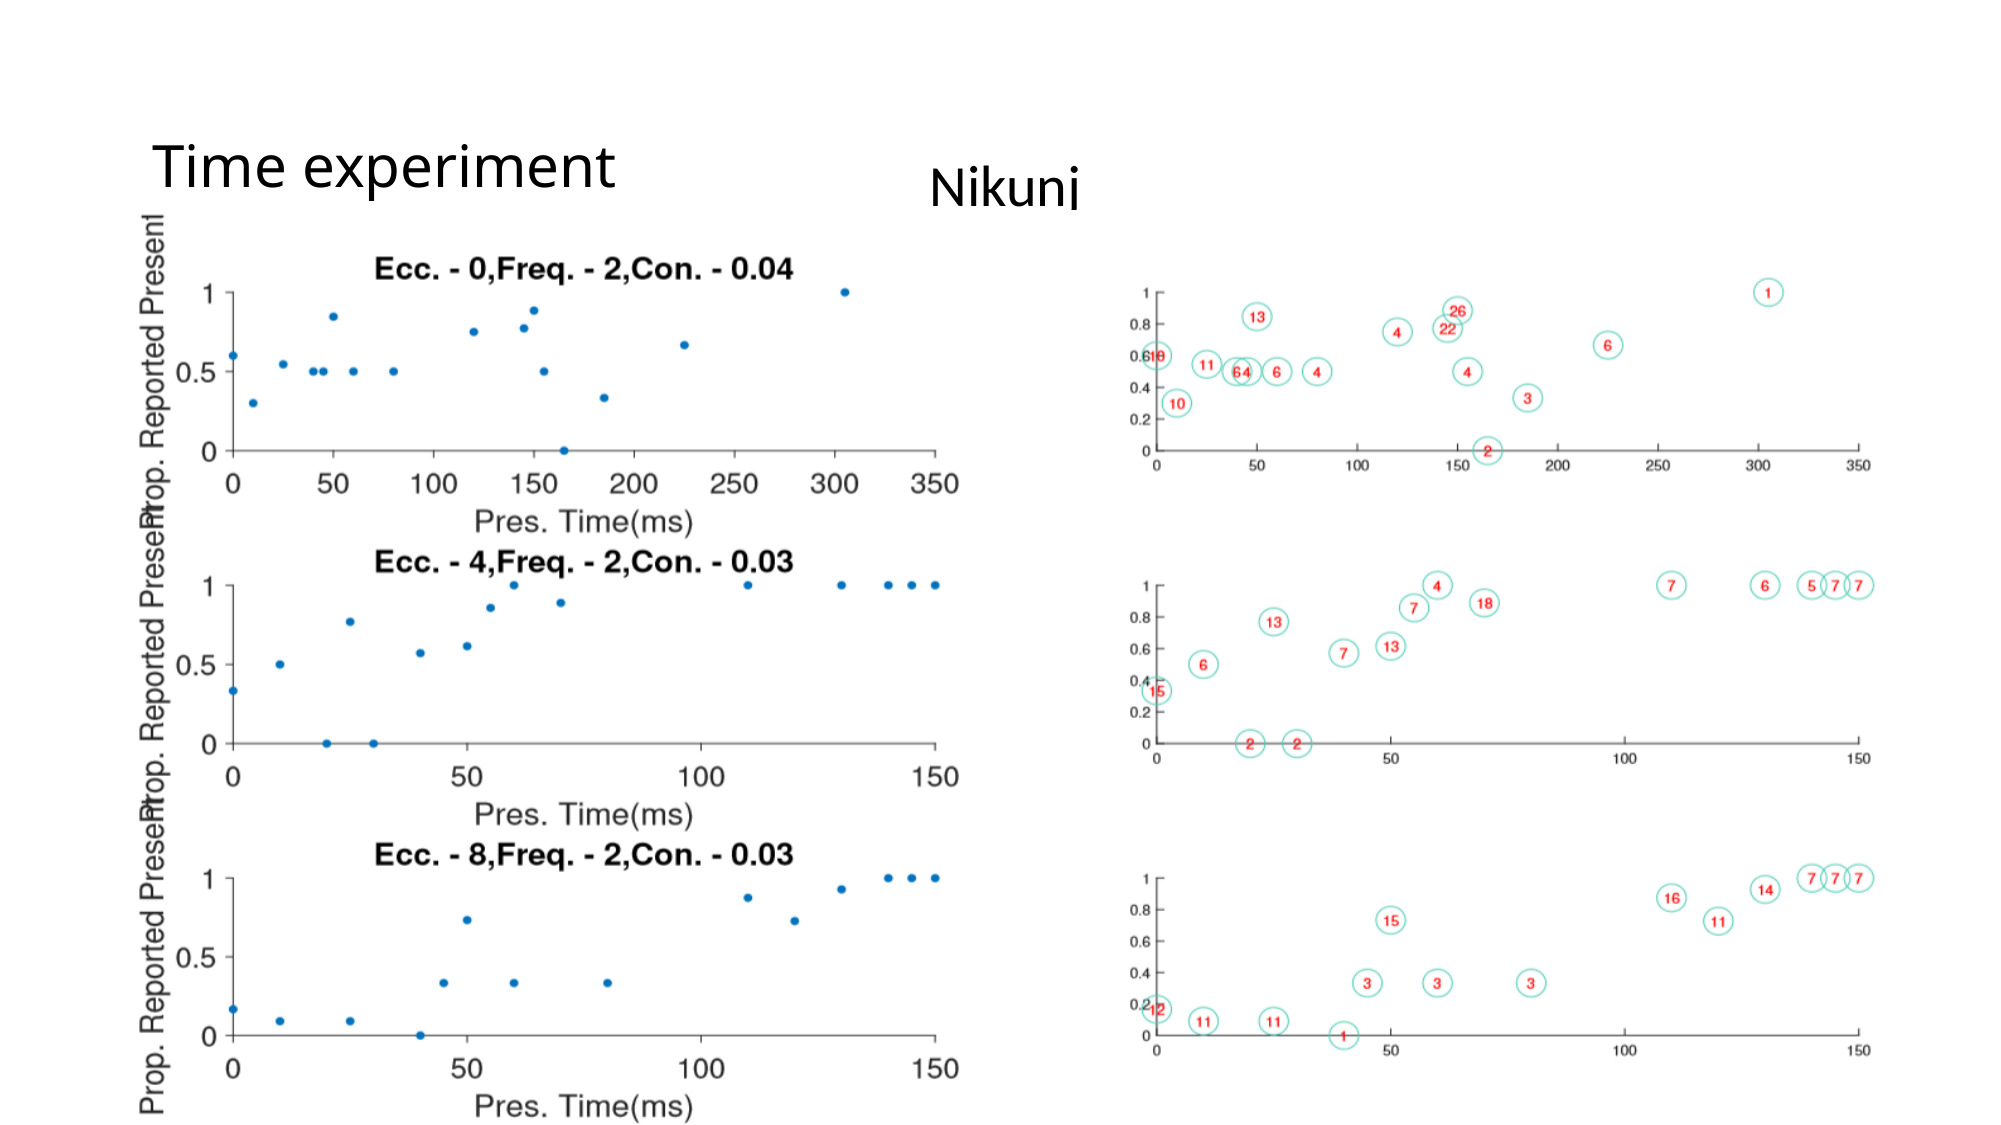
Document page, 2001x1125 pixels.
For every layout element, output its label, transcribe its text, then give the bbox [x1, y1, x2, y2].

title Time experiment [137, 59, 1863, 210]
picture [137, 210, 1882, 1125]
text_box Nikunj [808, 140, 1210, 210]
